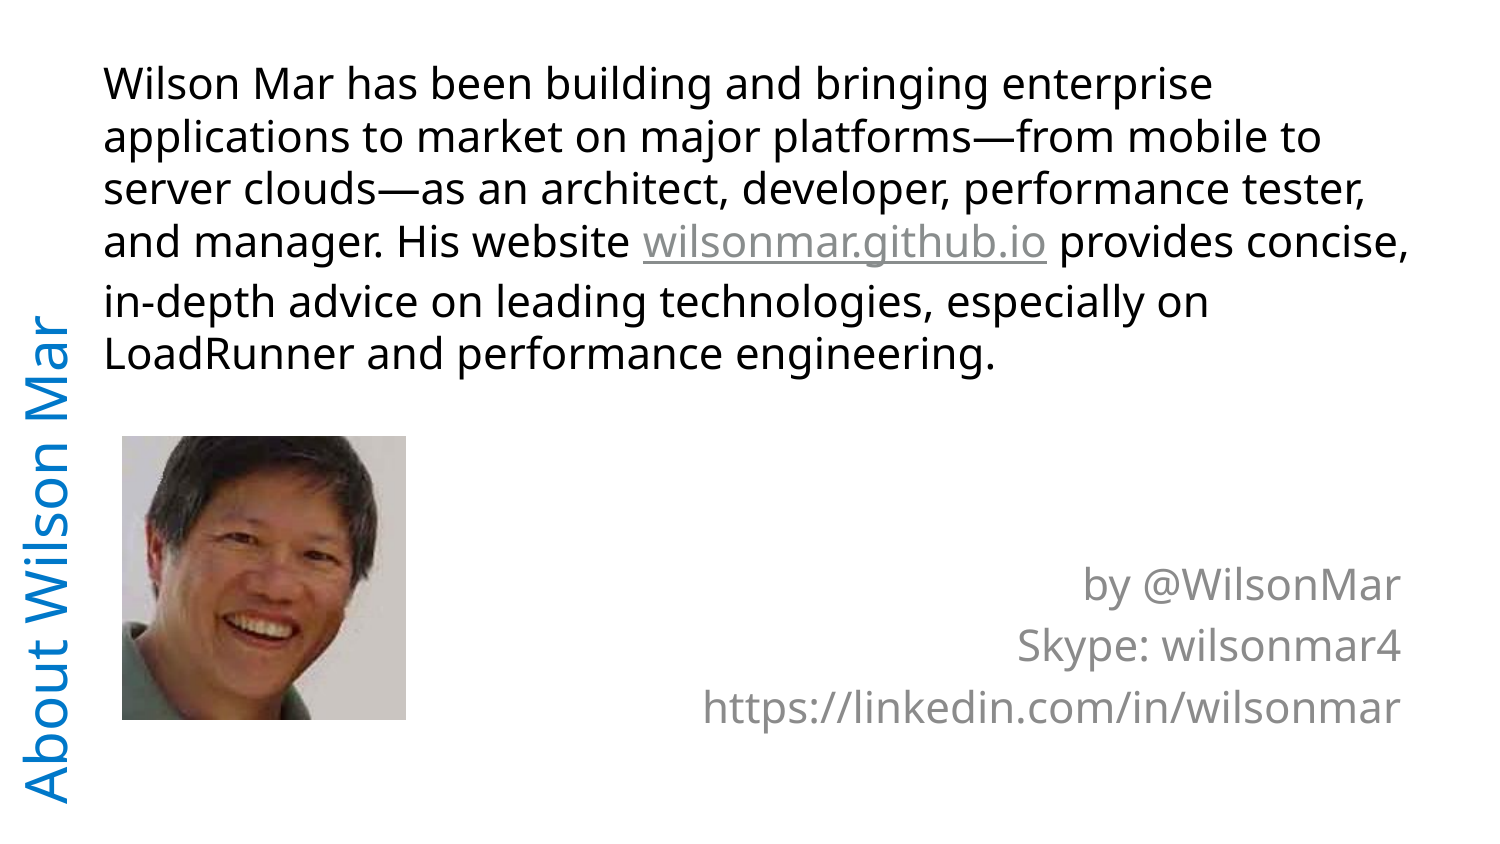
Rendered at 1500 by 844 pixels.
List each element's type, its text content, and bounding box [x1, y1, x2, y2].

list Wilson Mar has been building and bringing enterprise applications to market on major platforms—from mobile to server clouds—as an architect, developer, performance tester, and manager. His website wilsonmar.github.io provides concise, in-depth advice on leading technologies, especially on LoadRunner and performance engineering. [103, 56, 1440, 614]
text_box by @WilsonMar Skype: wilsonmar4 https://linkedin.com/in/wilsonmar [351, 556, 1402, 745]
picture [122, 436, 406, 720]
title About Wilson Mar [8, 27, 85, 805]
